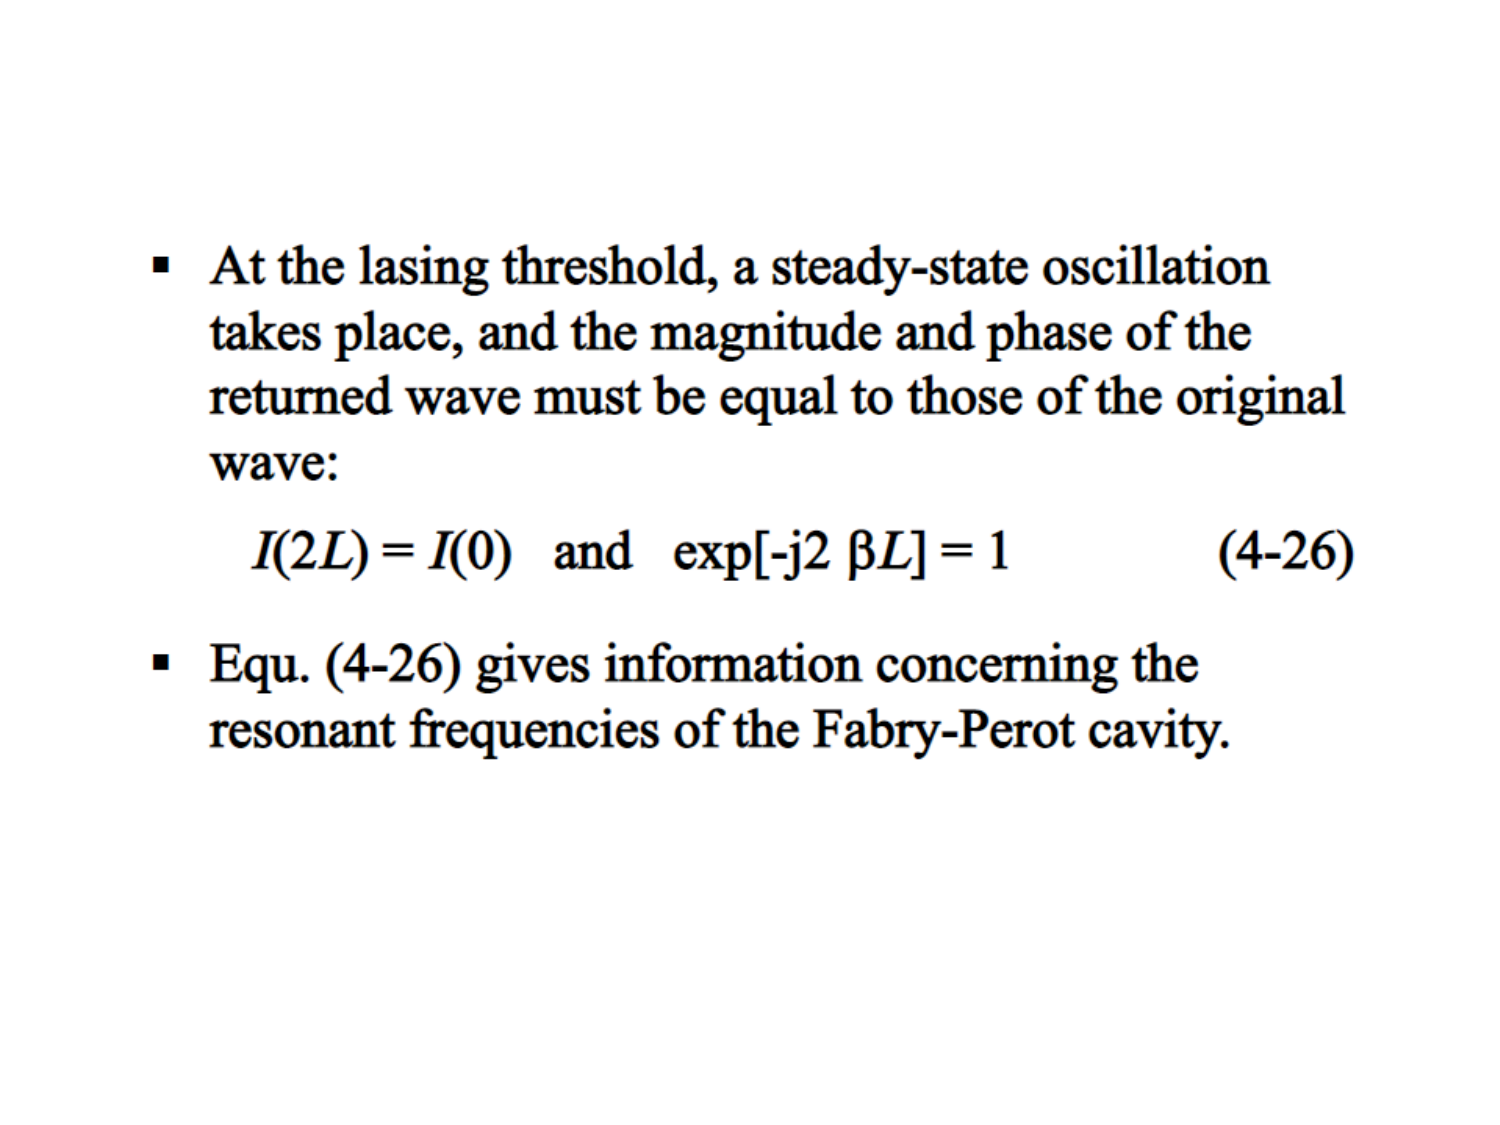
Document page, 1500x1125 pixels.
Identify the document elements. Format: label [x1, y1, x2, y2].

picture [105, 210, 1389, 787]
